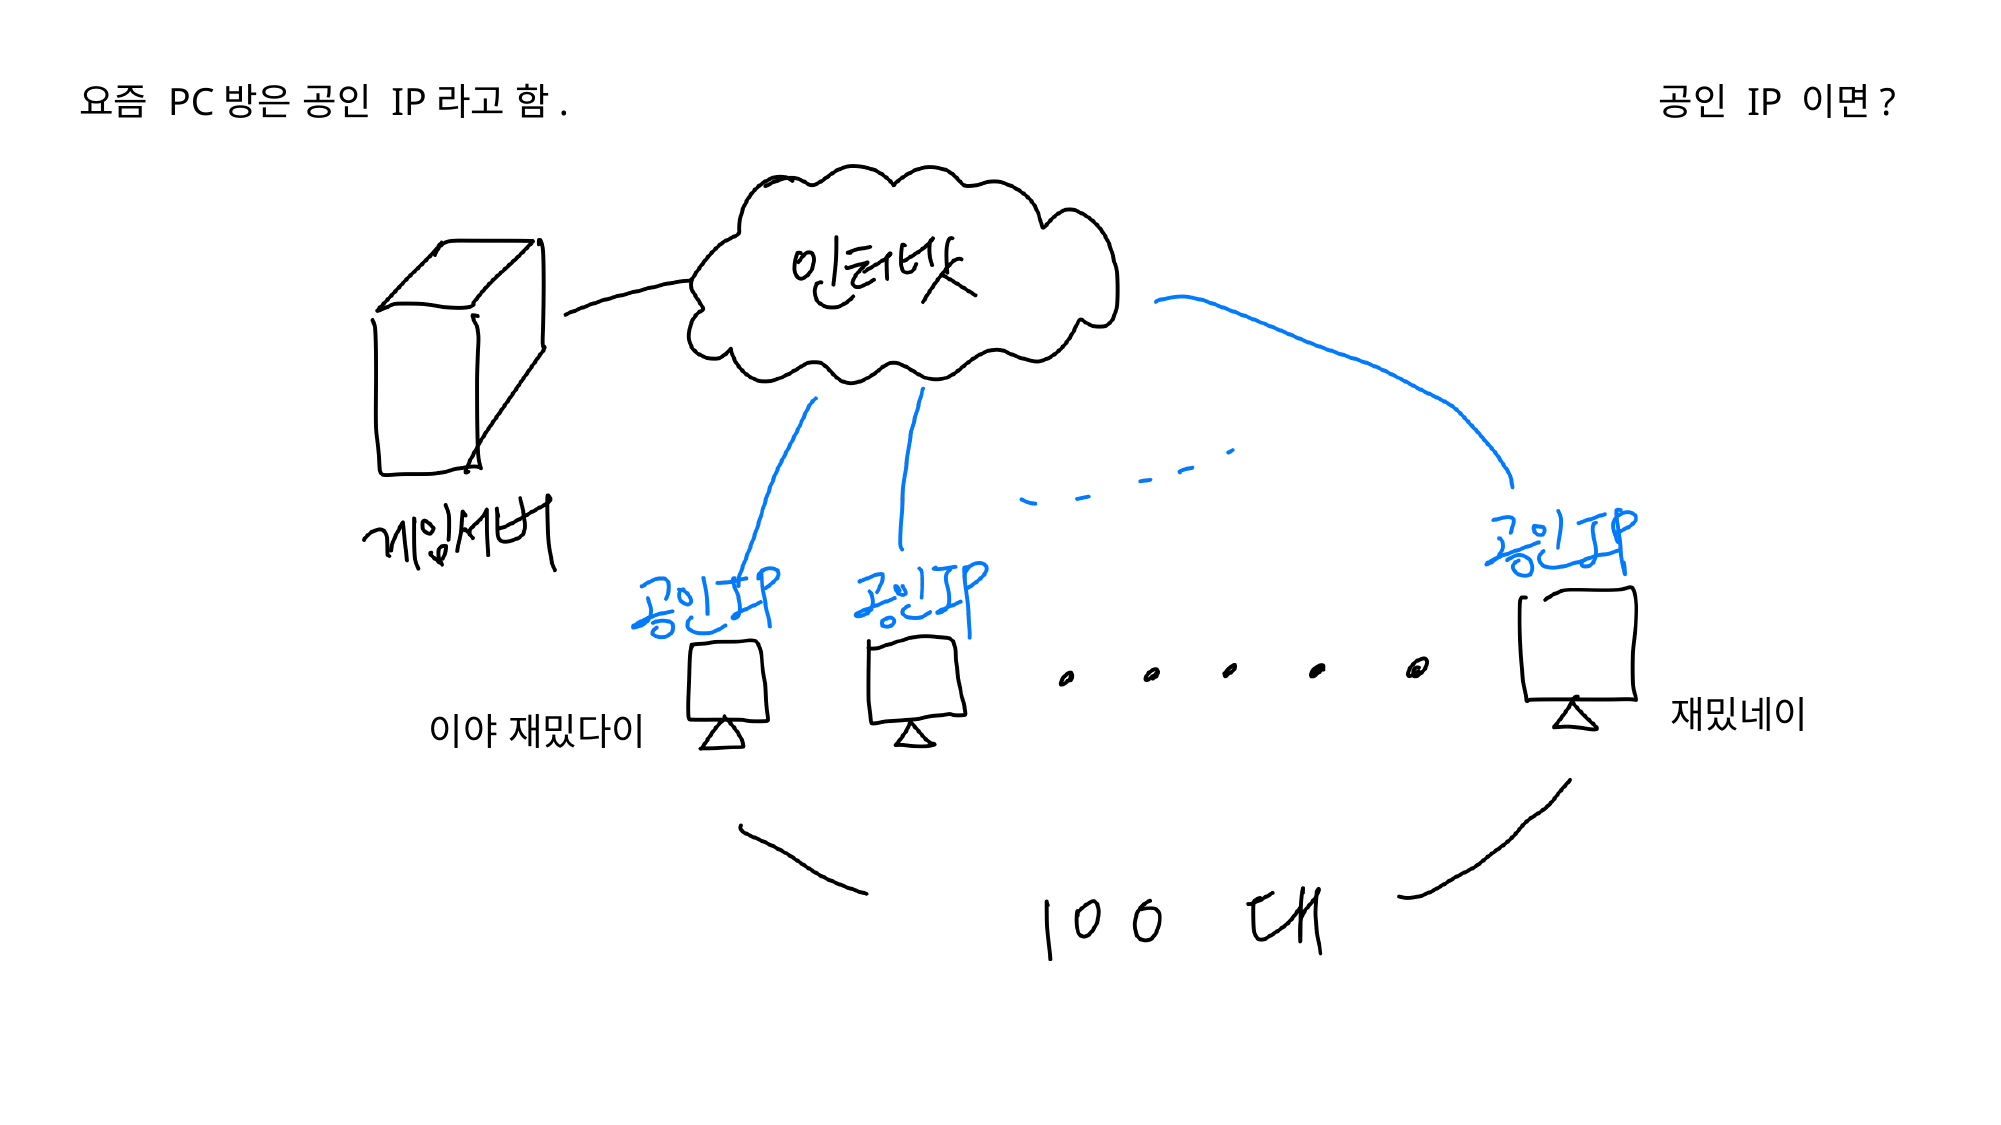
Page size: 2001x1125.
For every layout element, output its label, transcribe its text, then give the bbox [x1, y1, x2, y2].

text_box 공인 IP 이면? [1644, 70, 1911, 130]
text_box 재밌네이 [1655, 683, 1824, 744]
picture [362, 164, 1638, 961]
text_box 요즘 PC방은 공인 IP라고 함. [64, 70, 584, 130]
